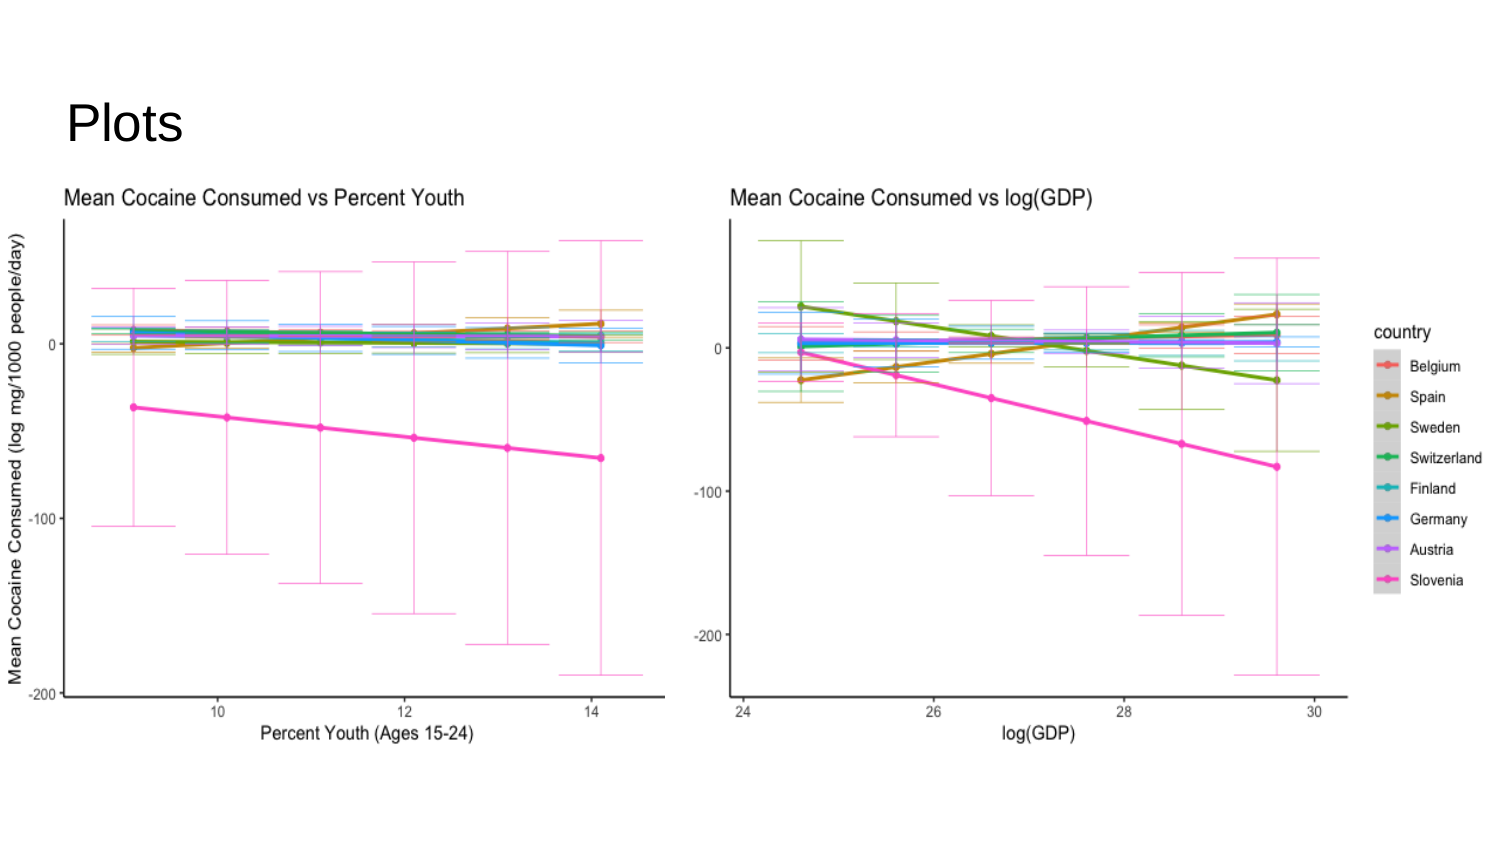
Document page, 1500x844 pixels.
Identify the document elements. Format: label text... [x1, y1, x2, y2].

title Plots [51, 72, 1449, 167]
picture [0, 178, 1500, 754]
